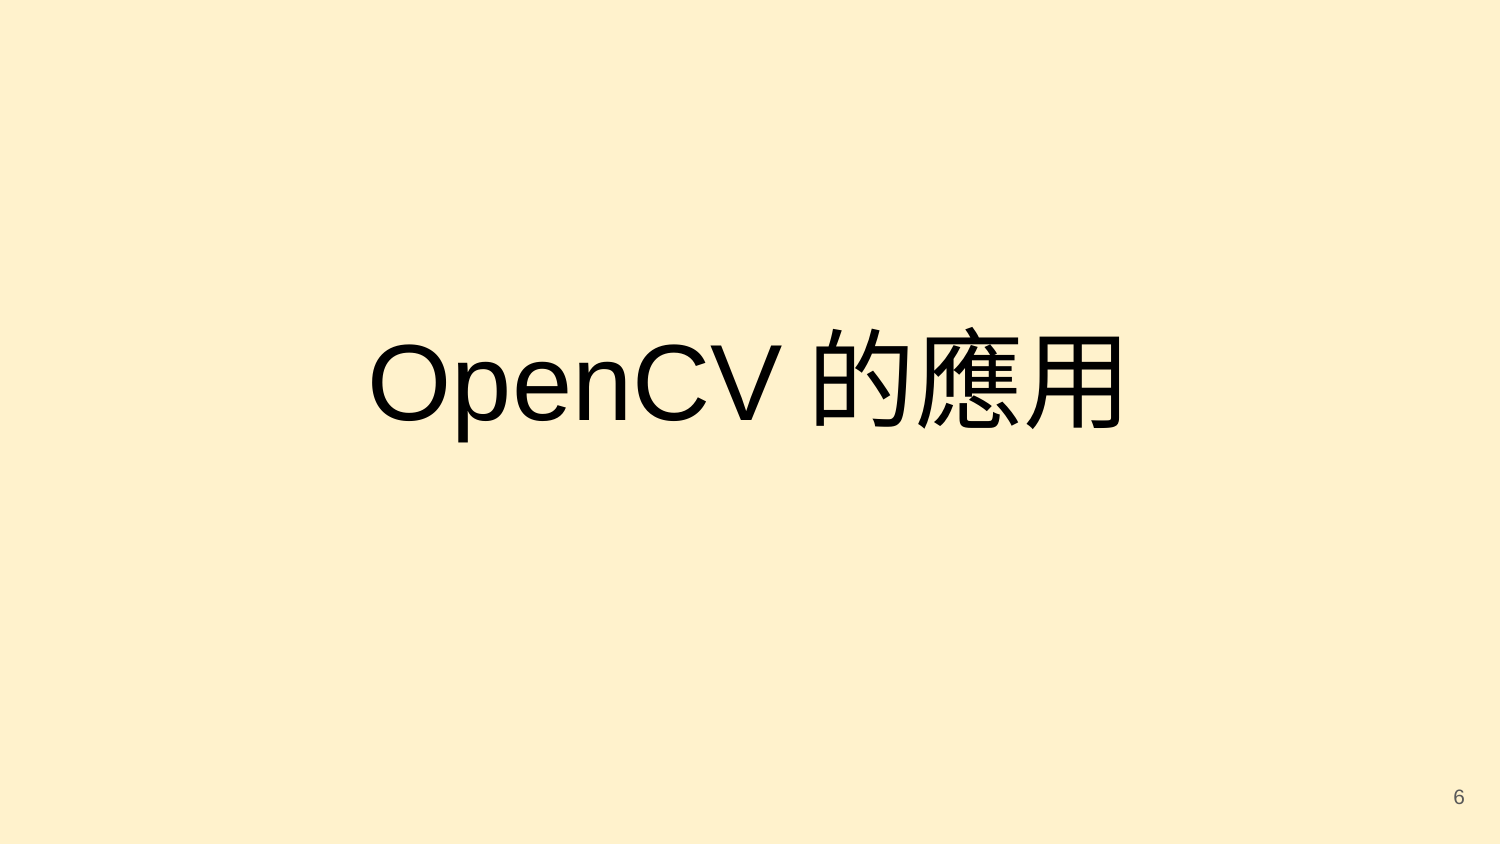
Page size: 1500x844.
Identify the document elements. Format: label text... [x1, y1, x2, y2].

title OpenCV的應用 [51, 122, 1449, 459]
slide_number ‹#› [1389, 764, 1480, 830]
